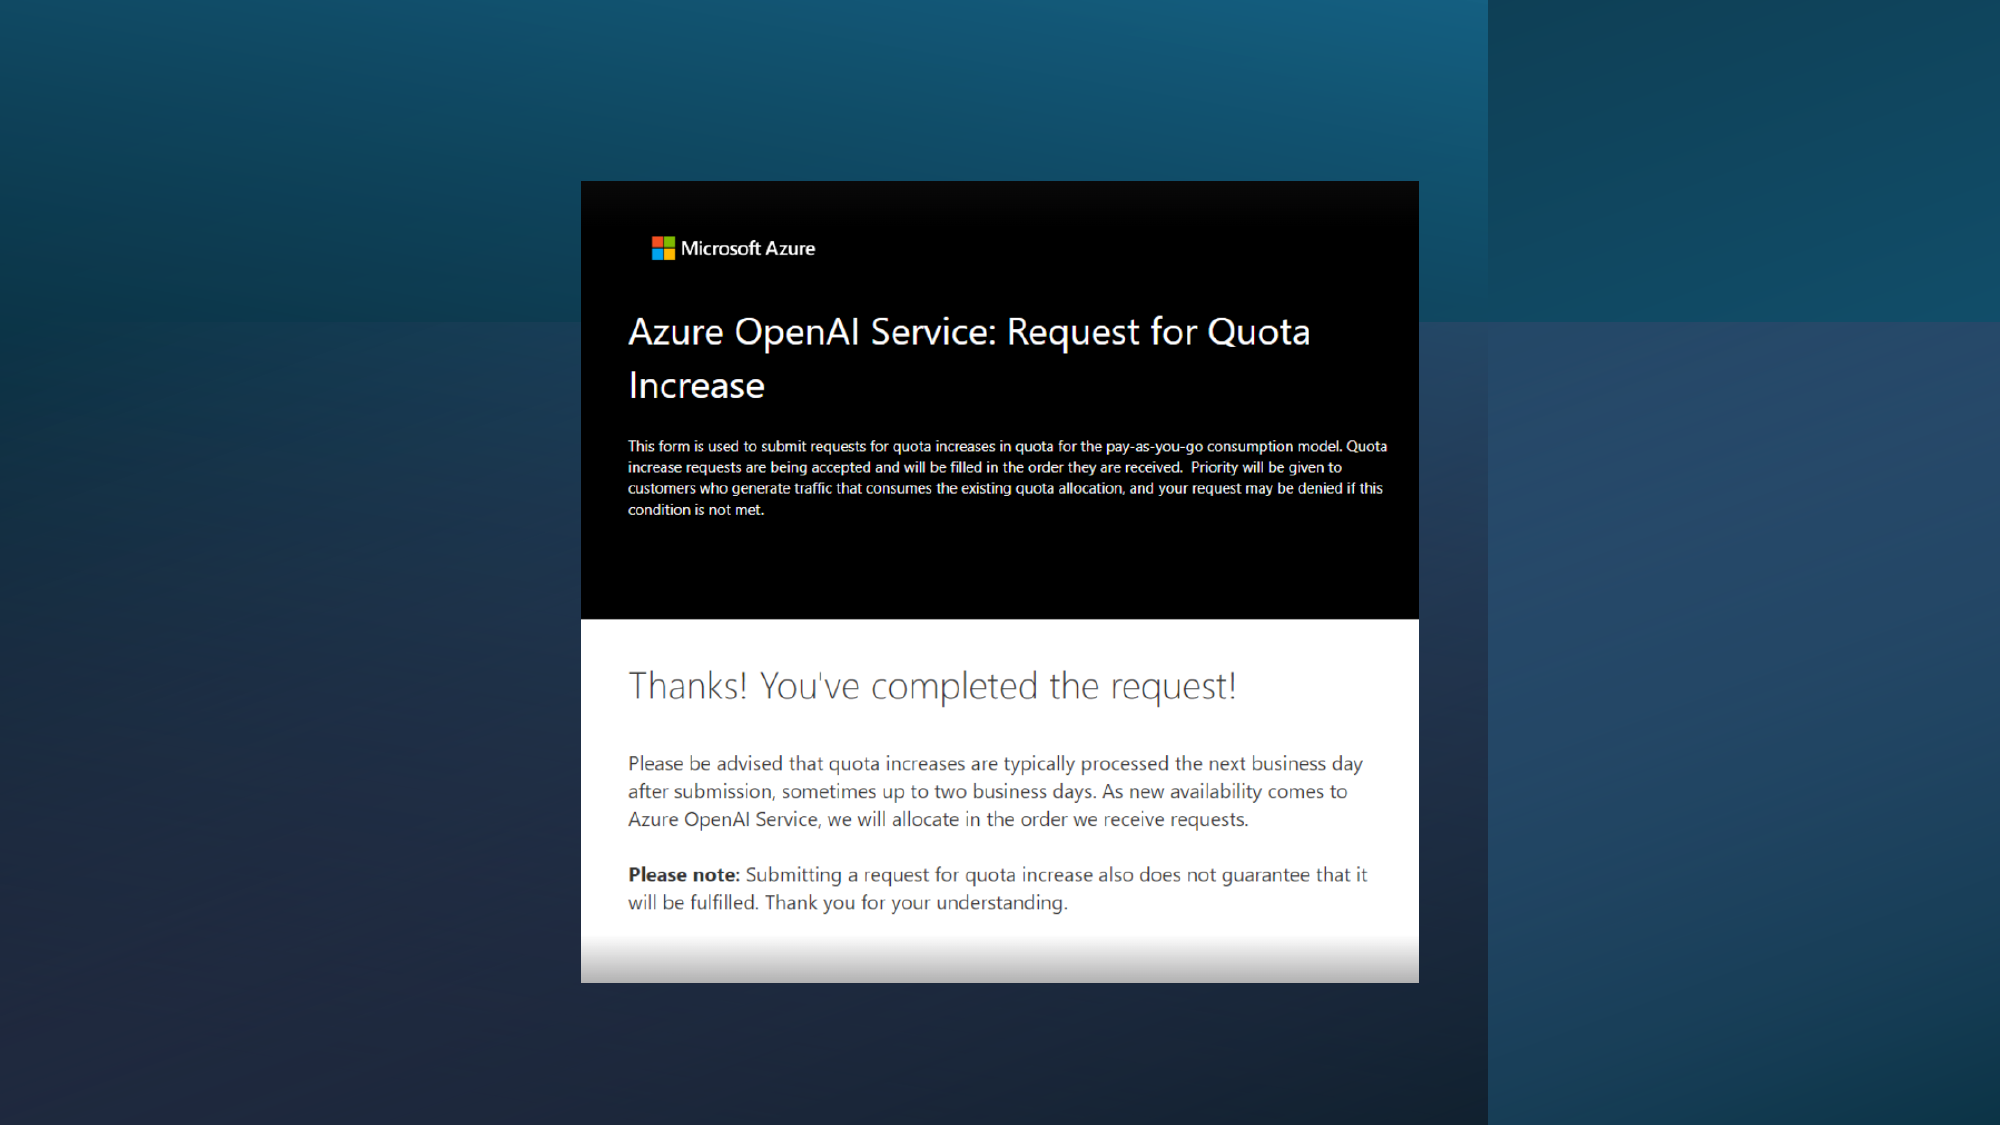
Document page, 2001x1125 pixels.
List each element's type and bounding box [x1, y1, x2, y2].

text_box [1489, 0, 2000, 321]
picture [580, 180, 1420, 984]
text_box [0, 321, 2000, 1125]
text_box [0, 0, 1489, 321]
